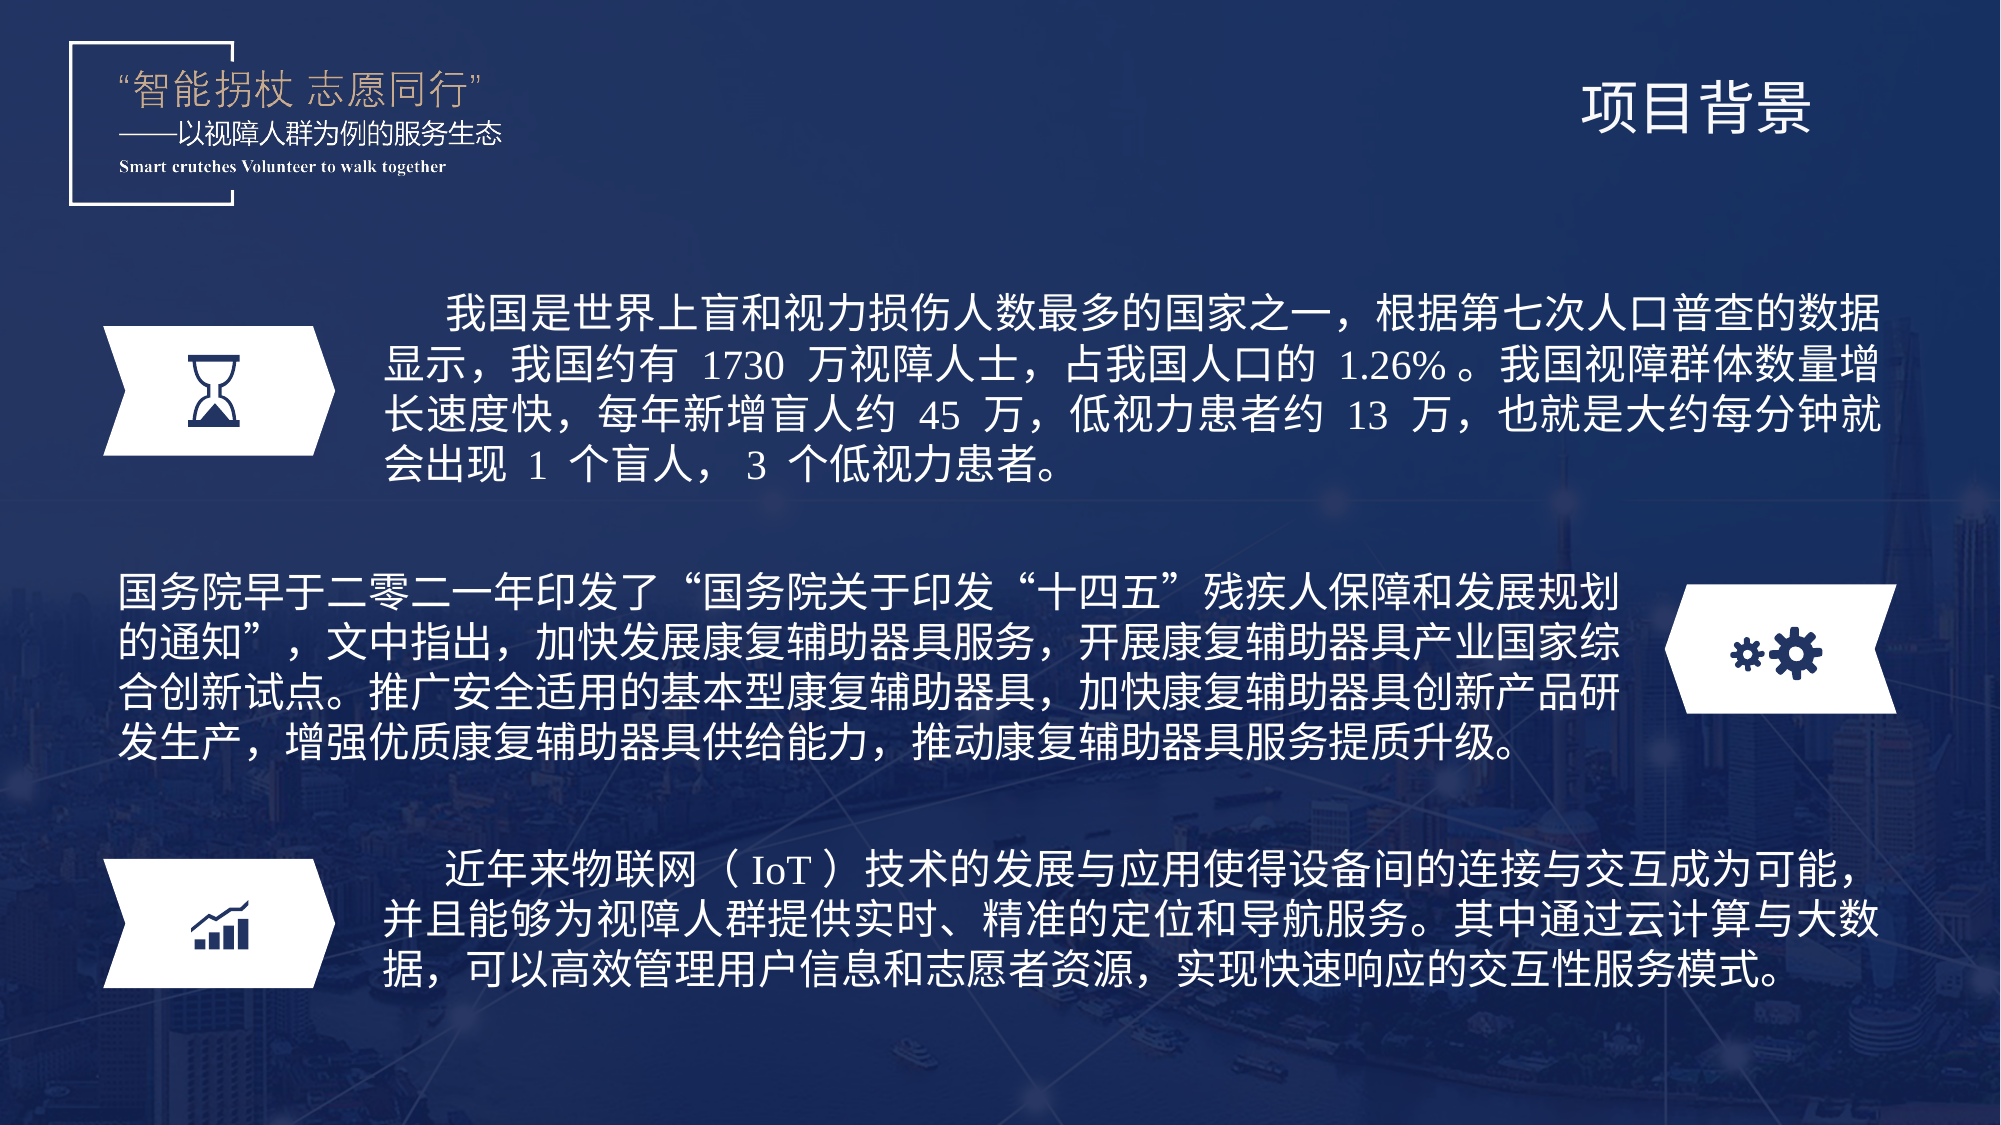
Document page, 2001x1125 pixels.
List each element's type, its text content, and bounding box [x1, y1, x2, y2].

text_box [1739, 614, 1818, 693]
text_box [1663, 583, 1899, 715]
text_box 国务院早于二零二一年印发了“国务院关于印发“十四五”残疾人保障和发展规划的通知”，文中指出，加快发展康复辅助器具服务，开展康复辅助器具产业国家综合创新试点。推广安全适用的基本型康复辅助器具，加快康复辅助器具创新产品研发生产，增强优质康复辅助器具供给能力，推动康复辅助器具服务提质升级。 [103, 558, 1661, 774]
text_box 项目背景 [1480, 63, 1914, 149]
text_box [191, 900, 249, 950]
text_box [188, 354, 240, 427]
picture [0, 0, 2001, 1125]
text_box 近年来物联网（IoT）技术的发展与应用使得设备间的连接与交互成为可能，并且能够为视障人群提供实时、精准的定位和导航服务。其中通过云计算与大数据，可以高效管理用户信息和志愿者资源，实现快速响应的交互性服务模式。 [367, 835, 1896, 1001]
text_box 我国是世界上盲和视力损伤人数最多的国家之一，根据第七次人口普查的数据显示，我国约有 1730 万视障人士，占我国人口的 1.26%。我国视障群体数量增长速度快，每年新增盲人约 45 万，低视力患者约 13 万，也就是大约每分钟就会出现 1 个盲人，3 个低视力患者。 [368, 279, 1897, 495]
text_box [101, 325, 337, 457]
text_box [101, 857, 337, 990]
